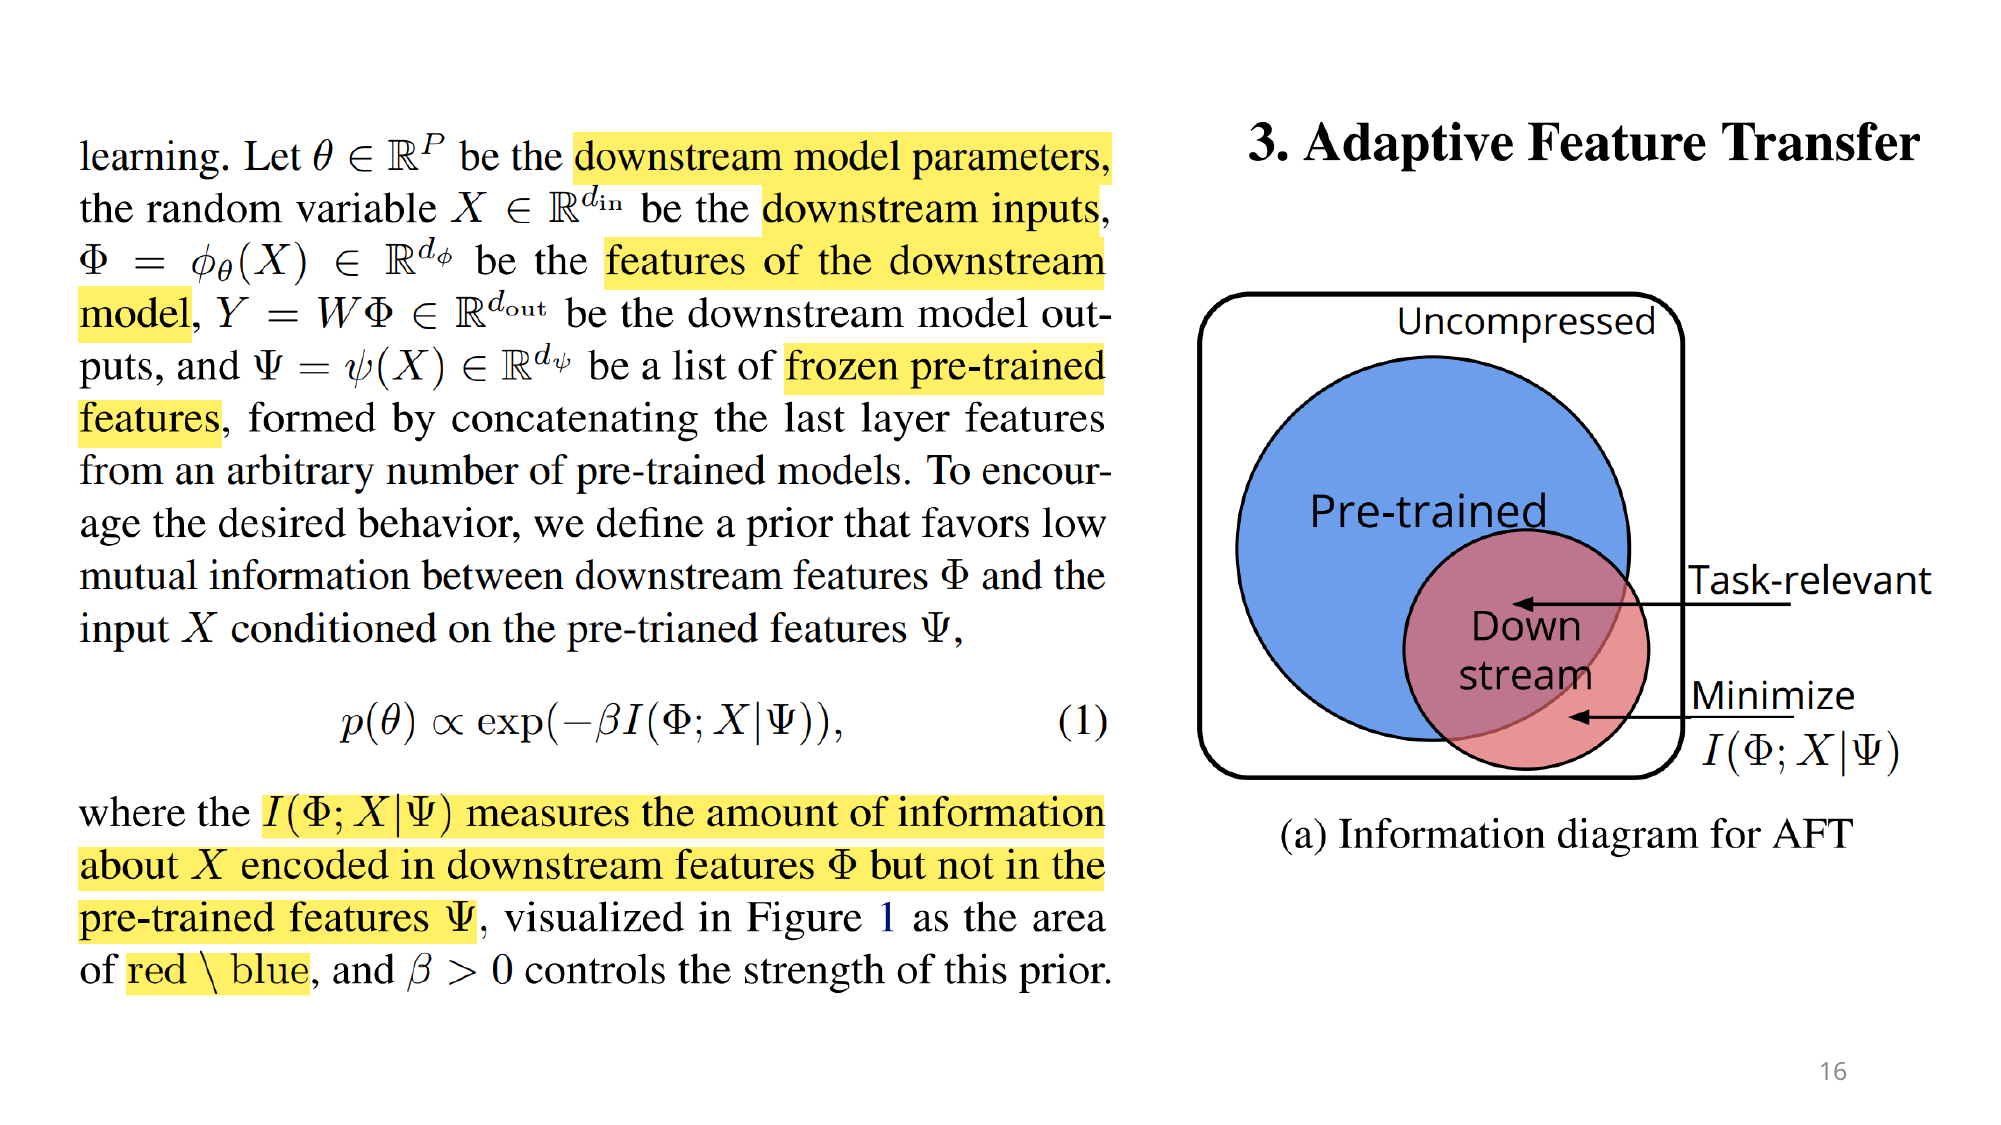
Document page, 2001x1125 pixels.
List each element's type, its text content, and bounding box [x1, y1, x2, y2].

picture [1246, 108, 1920, 175]
slide_number 16 [1412, 1042, 1863, 1103]
picture [71, 129, 1114, 996]
picture [1166, 265, 1937, 860]
